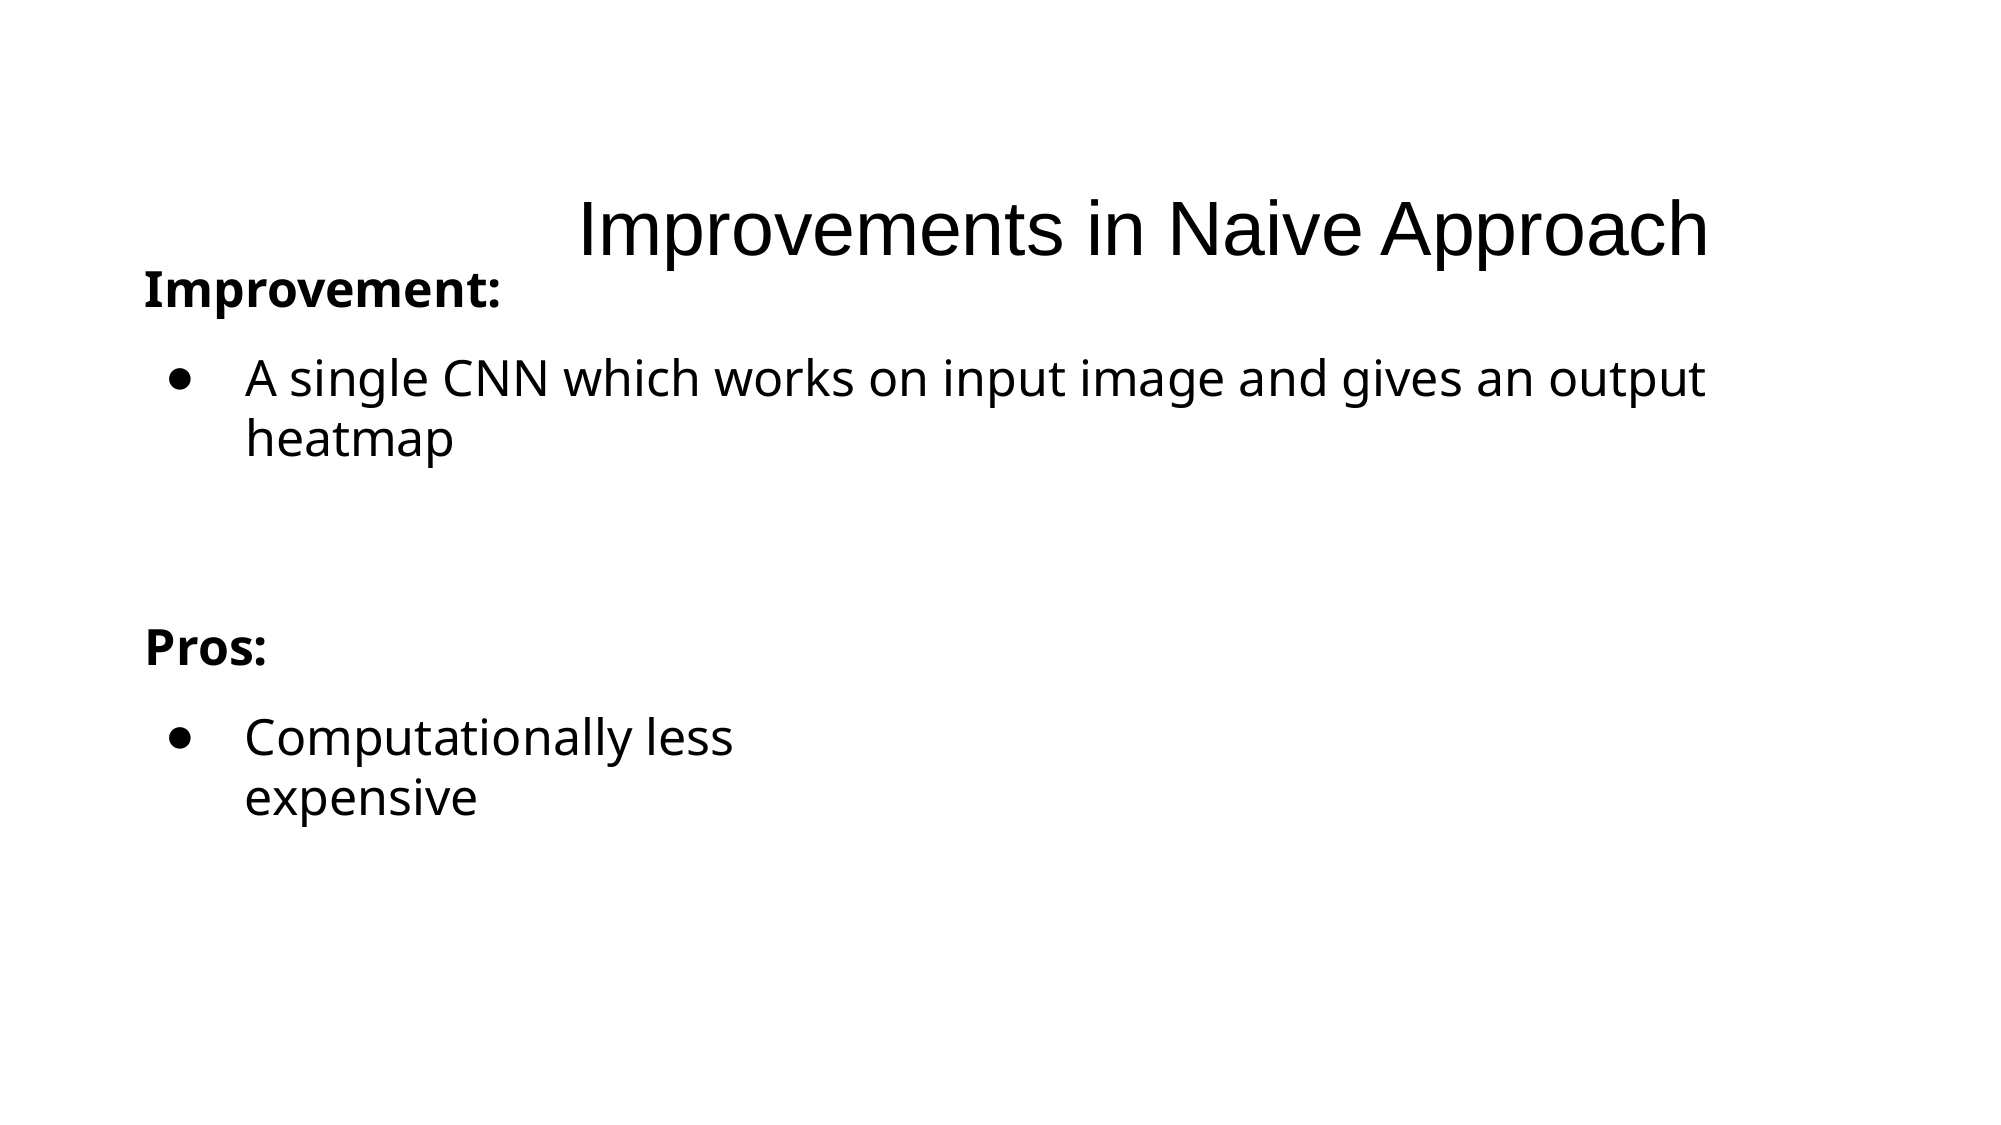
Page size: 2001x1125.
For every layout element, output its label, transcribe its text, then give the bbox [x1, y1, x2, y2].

text_box Pros: Computationally less expensive [142, 583, 948, 826]
text_box Improvement: A single CNN which works on input image and gives an output heatmap [142, 224, 1829, 467]
title Improvements in Naive Approach [183, 113, 2000, 319]
